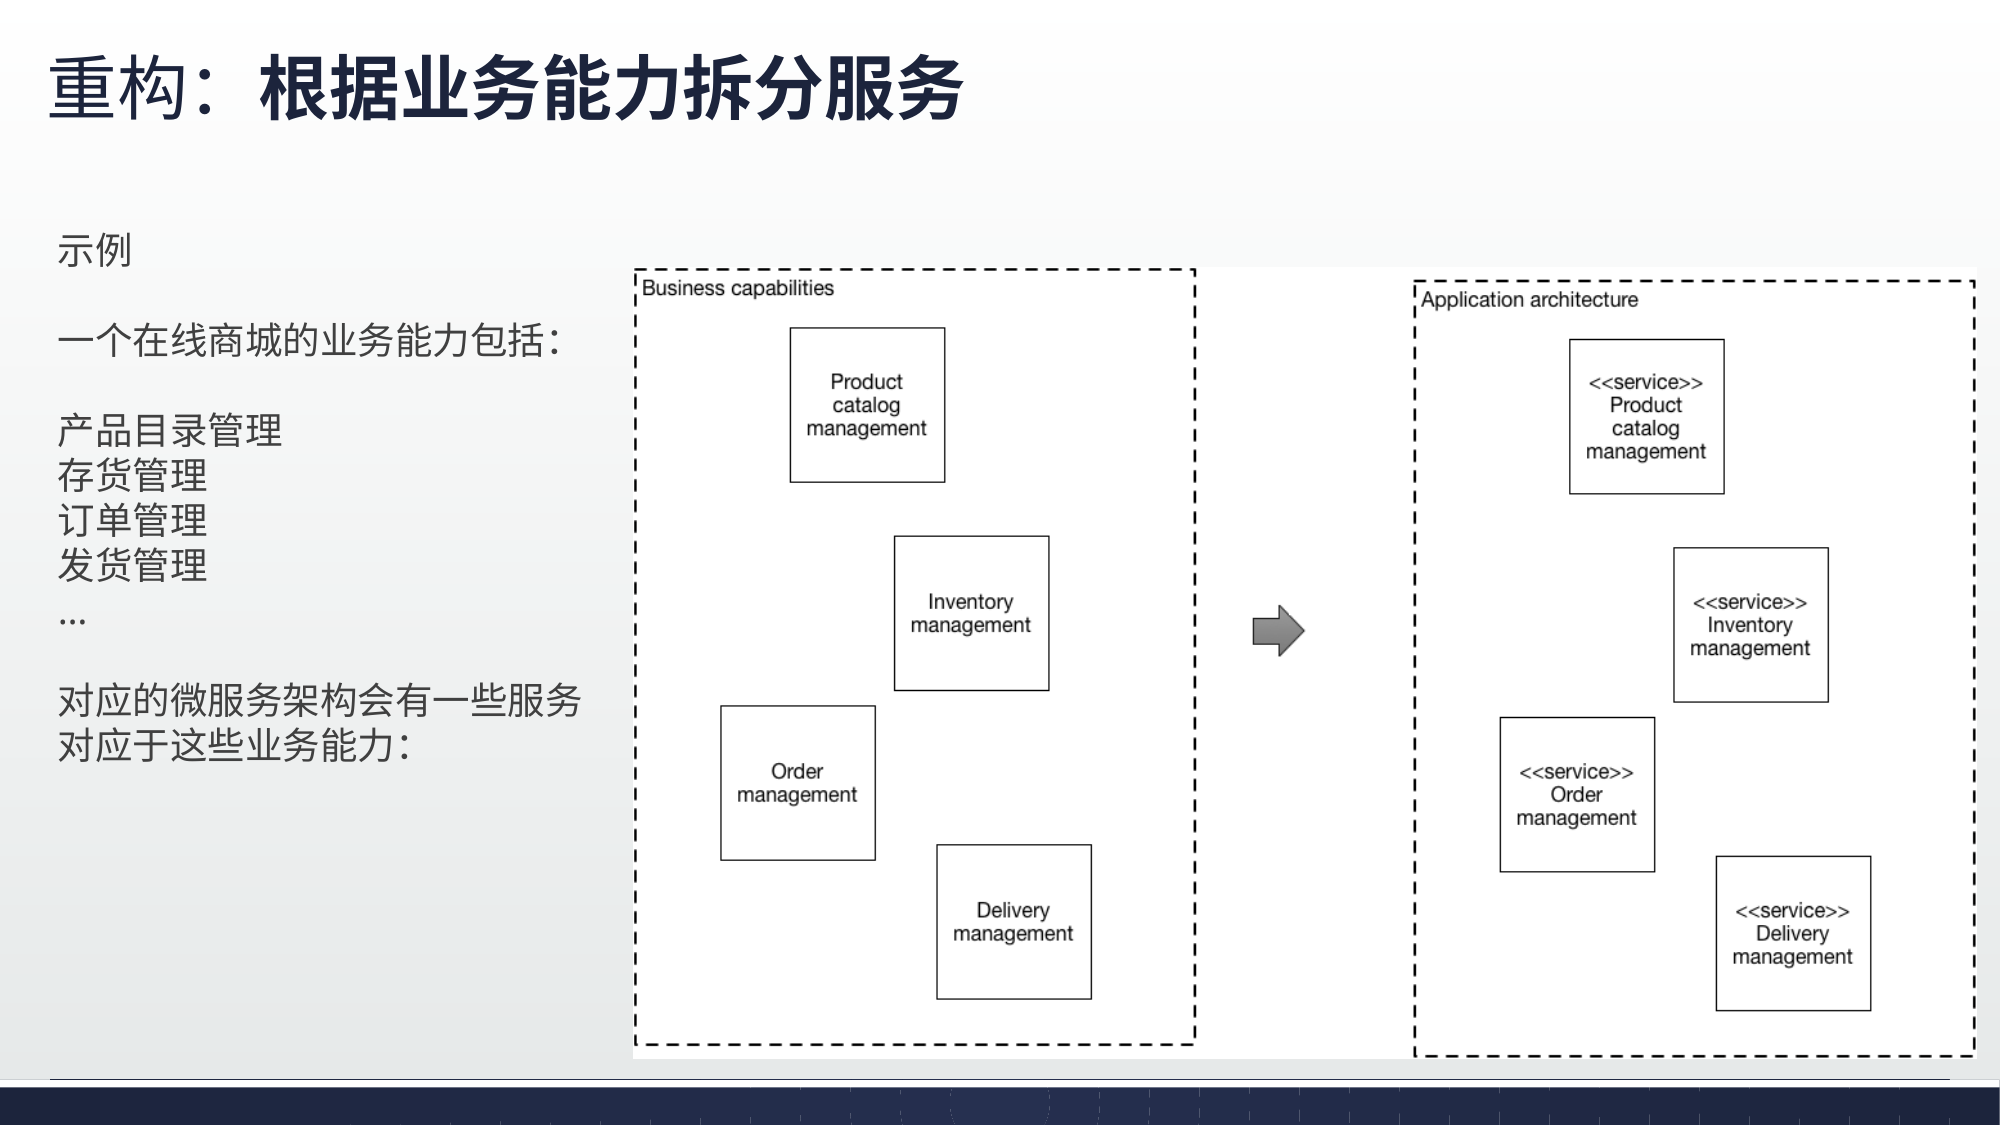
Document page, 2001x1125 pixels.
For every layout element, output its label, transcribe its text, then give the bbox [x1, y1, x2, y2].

text_box 示例 一个在线商城的业务能力包括： 产品目录管理 存货管理 订单管理 发货管理 … 对应的微服务架构会有一些服务对应于这些业务能力： [43, 219, 599, 775]
title 重构：根据业务能力拆分服务 [31, 30, 1957, 138]
picture [633, 267, 1977, 1059]
